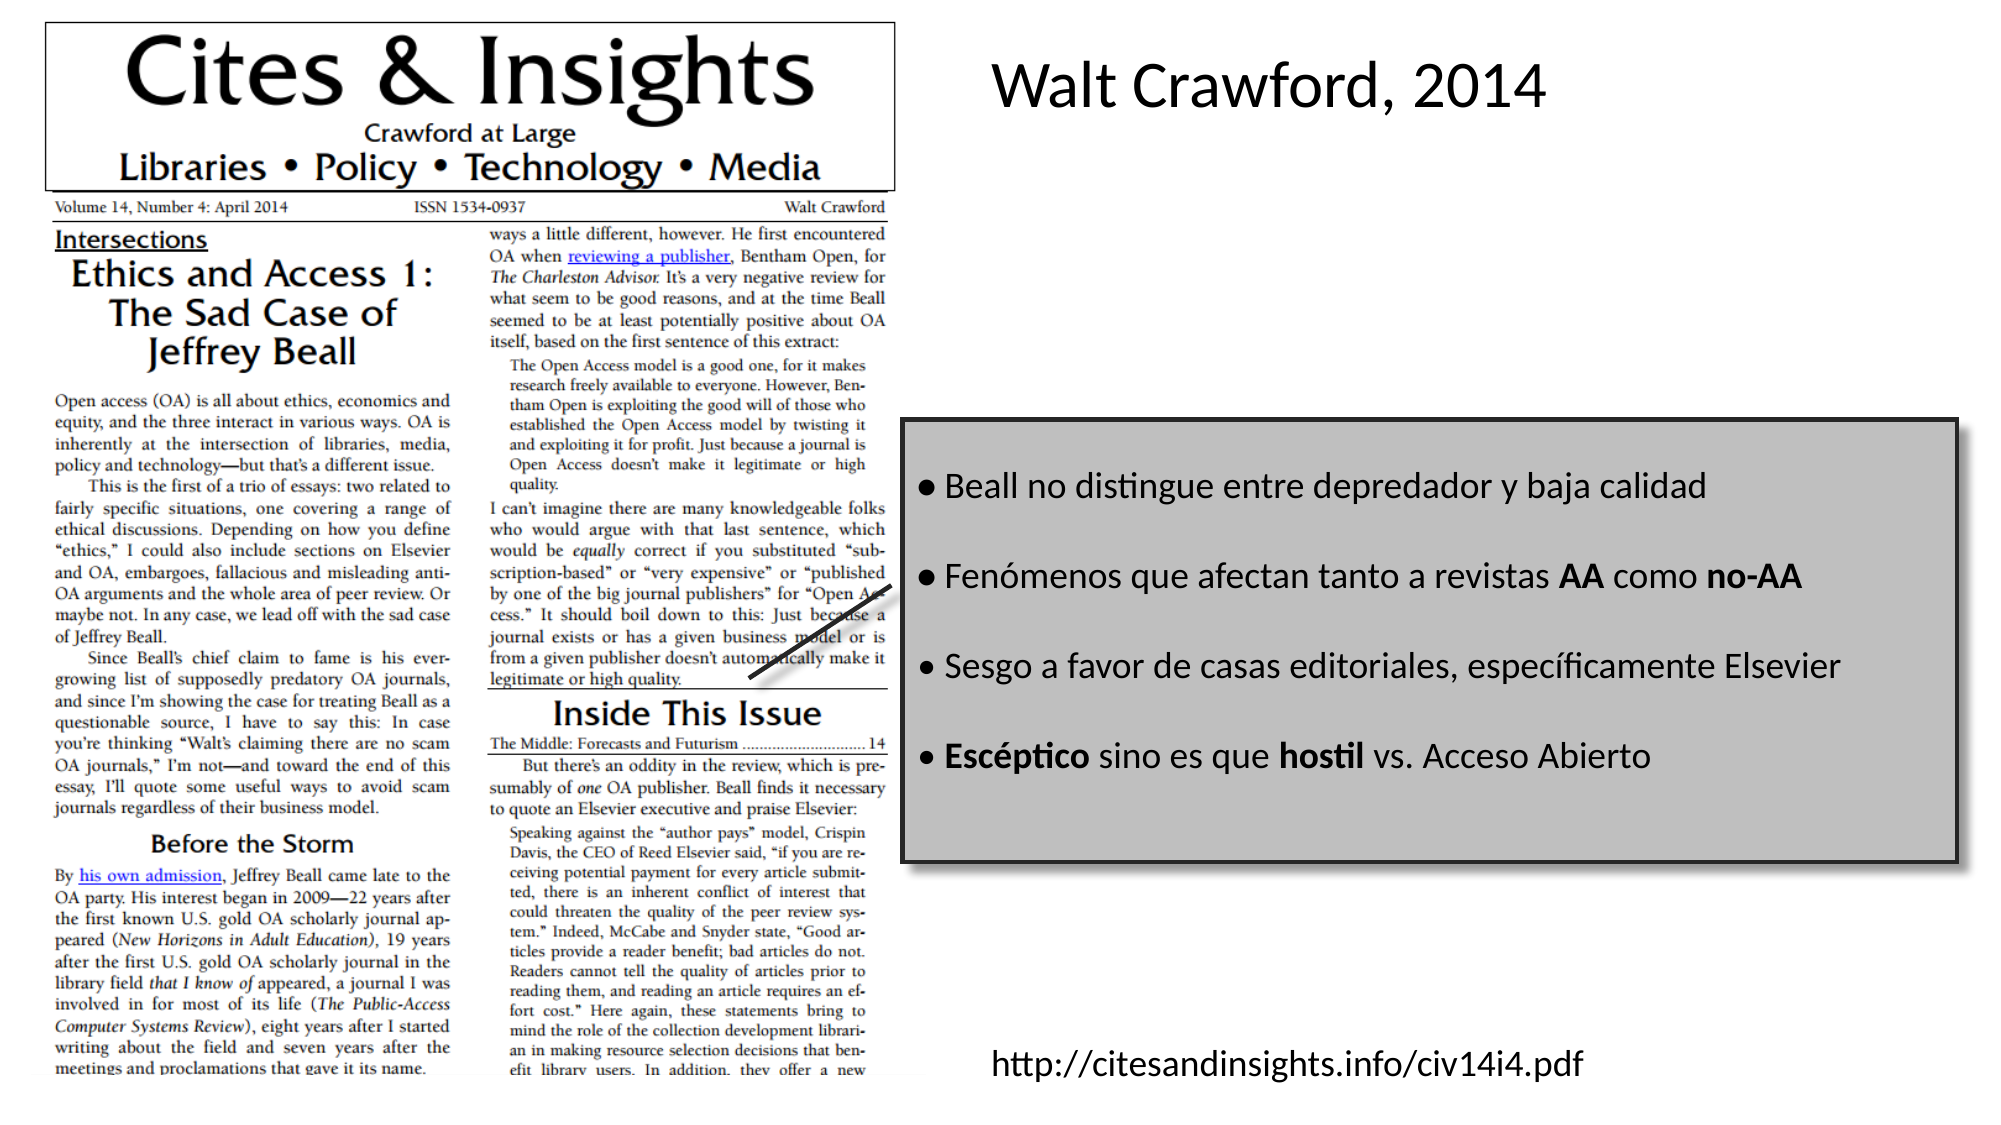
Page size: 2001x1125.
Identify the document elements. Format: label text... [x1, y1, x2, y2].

text_box • Beall no distingue entre depredador y baja calidad • Fenómenos que afectan tanto a revistas AA como no-AA • Sesgo a favor de casas editoriales, específicamente Elsevier • Escéptico sino es que hostil vs. Acceso Abierto [926, 419, 1958, 863]
picture [31, 0, 926, 1075]
text_box Walt Crawford, 2014 [976, 33, 1755, 128]
text_box http://citesandinsights.info/civ14i4.pdf [976, 1031, 1693, 1092]
